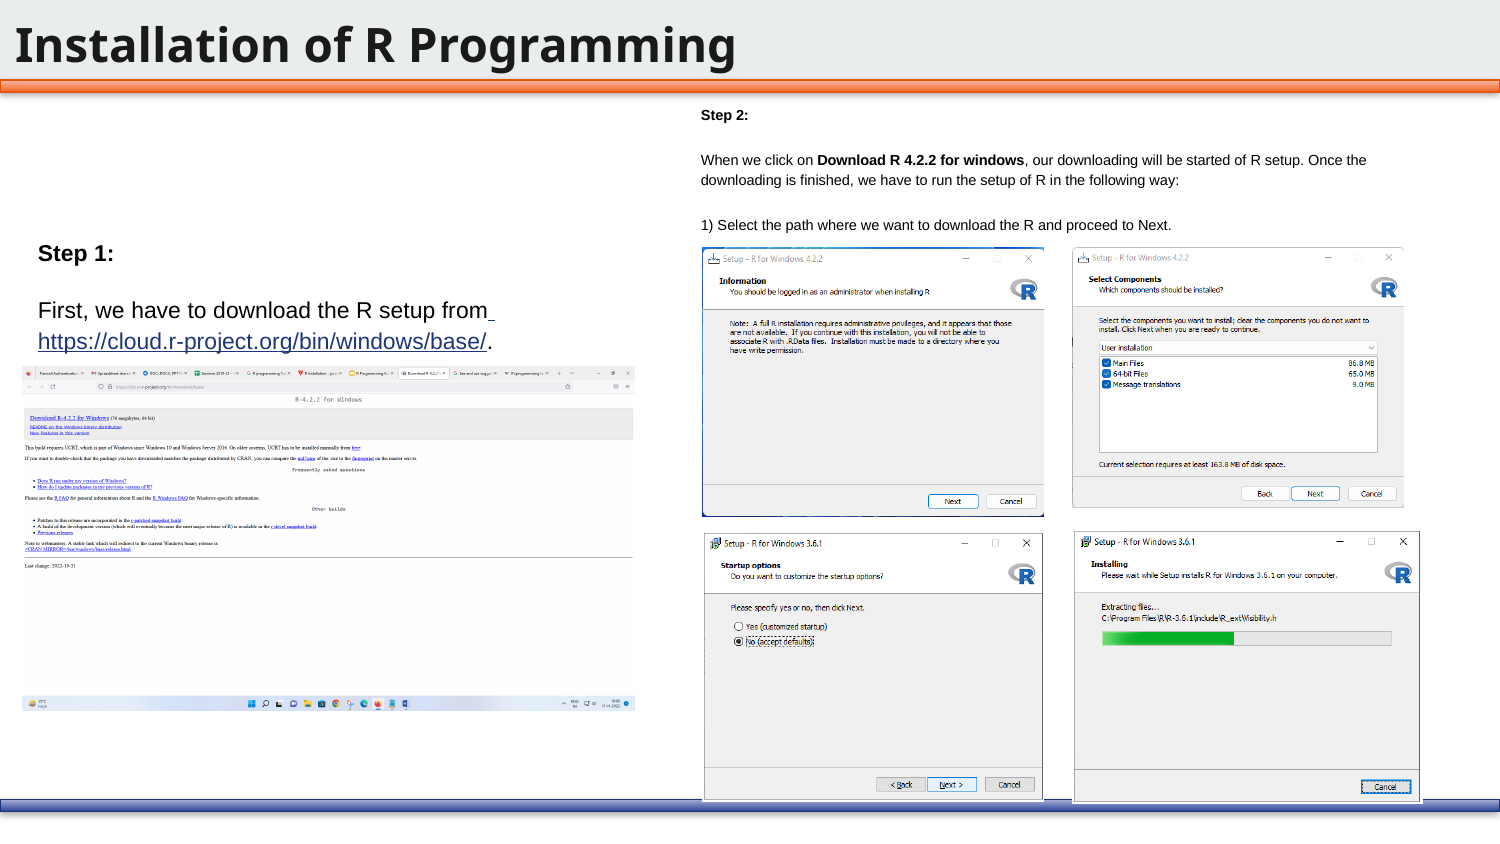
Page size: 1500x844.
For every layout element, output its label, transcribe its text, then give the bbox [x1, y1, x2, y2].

picture [702, 529, 1044, 802]
picture [22, 366, 635, 712]
title Installation of R Programming [0, 0, 1500, 88]
text_box Step 2: When we click on Download R 4.2.2 for windows, our downloading will be started of R setup. Once the downloading is finished, we have to run the setup of R in the following way: 1) Select the path where we want to download the R and proceed to Next. [685, 87, 1465, 248]
picture [702, 246, 1044, 517]
text_box Step 1: First, we have to download the R setup from https://cloud.r-project.org/bin/windows/base/. [22, 219, 635, 366]
picture [1071, 246, 1404, 509]
picture [1071, 526, 1423, 805]
